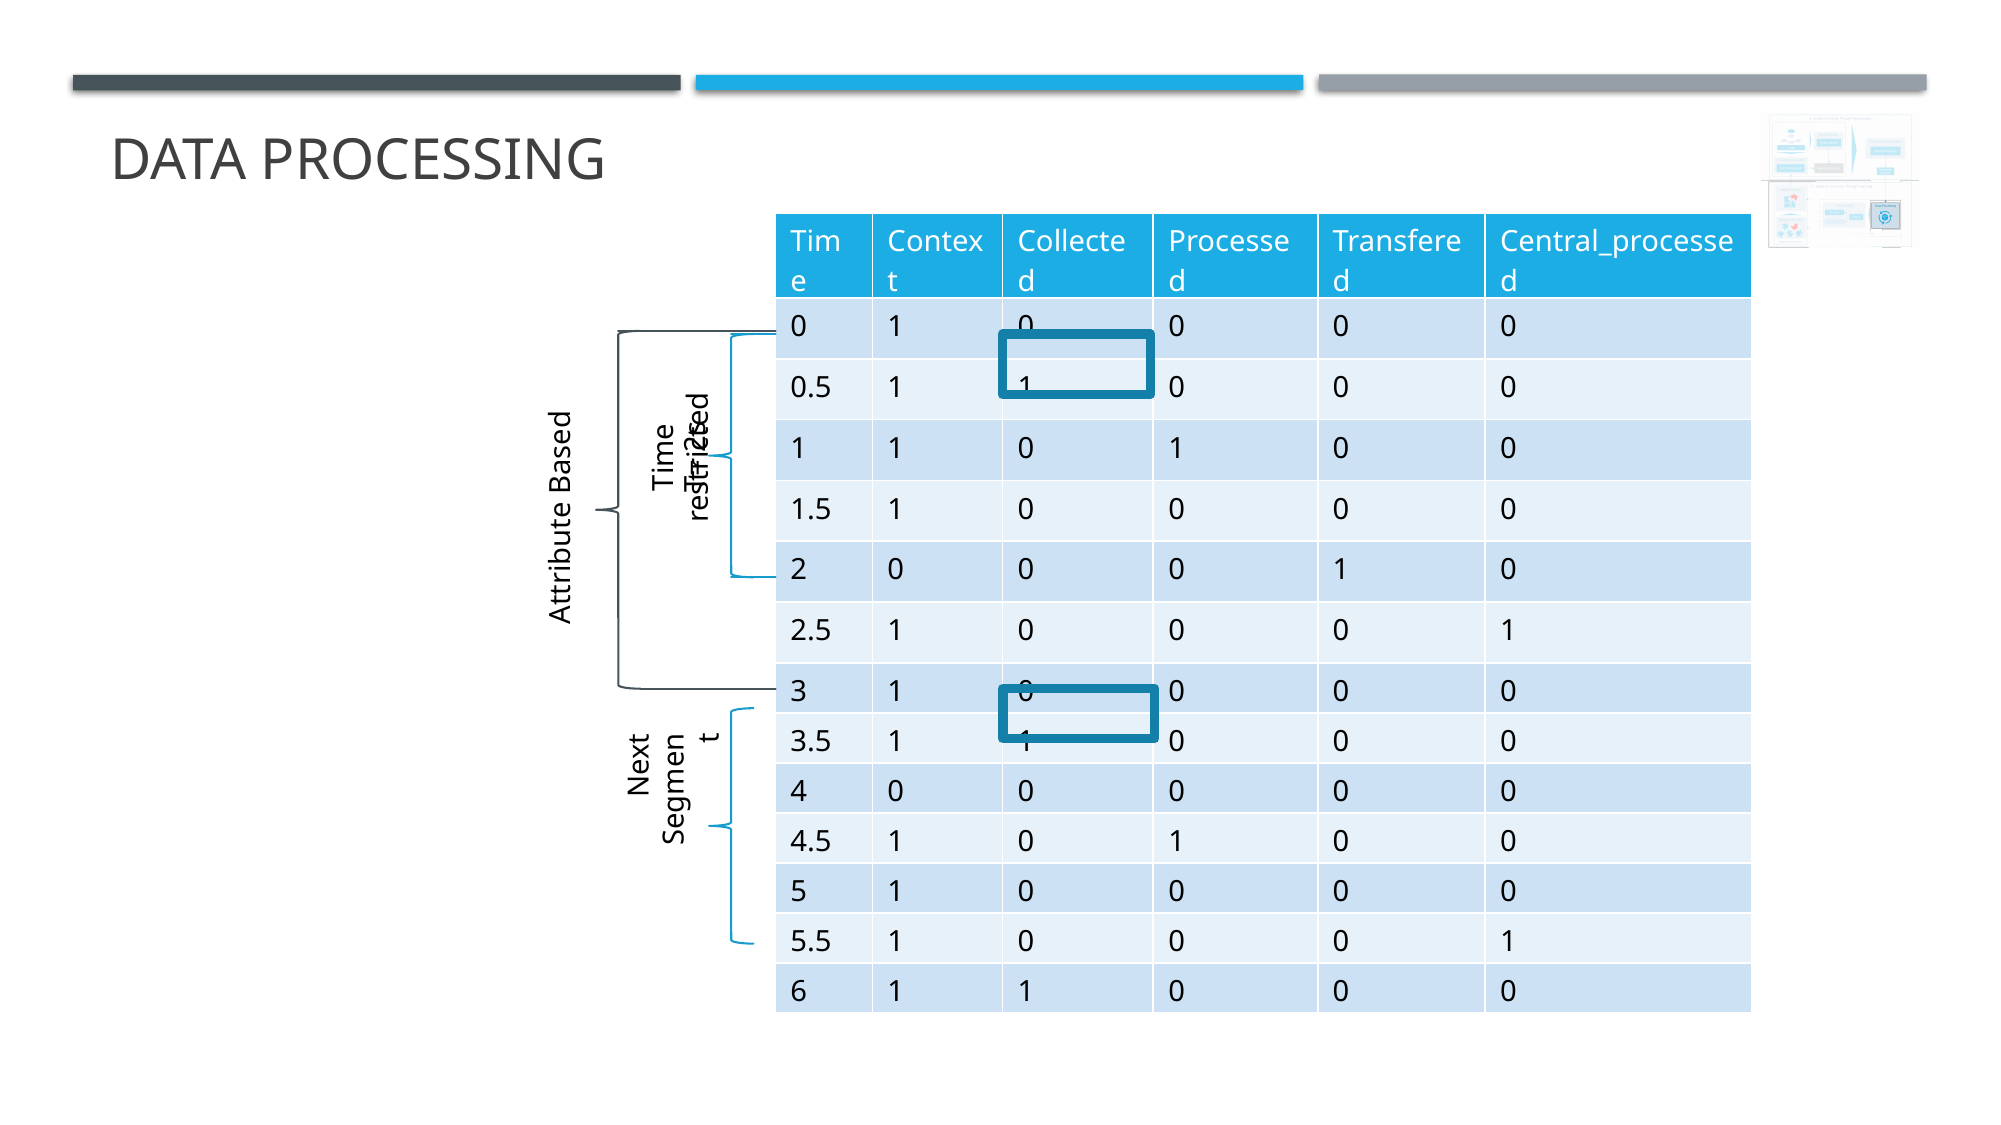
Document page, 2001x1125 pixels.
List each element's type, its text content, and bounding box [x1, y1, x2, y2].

table_cell 0 [1319, 964, 1484, 1012]
table_cell 0 [1003, 481, 1152, 540]
table_cell 0 [1003, 664, 1152, 687]
table_cell 0 [1154, 864, 1317, 912]
table_header Processed [1154, 214, 1317, 297]
table_cell 1 [1486, 603, 1751, 662]
table_cell 2 [776, 542, 872, 601]
table_cell 0 [1486, 481, 1751, 540]
table_cell 0 [1154, 764, 1317, 812]
table_cell 5 [776, 864, 872, 912]
table_cell 1 [873, 714, 1002, 762]
table_cell 1.5 [776, 481, 872, 540]
table_cell 0 [1319, 764, 1484, 812]
table_cell 0 [1154, 964, 1317, 1012]
table_cell 0 [1154, 664, 1317, 712]
table_cell 0 [1154, 714, 1317, 762]
table_cell 0 [1003, 814, 1152, 862]
table_cell 5.5 [776, 914, 872, 962]
table_cell 0 [1003, 299, 1152, 332]
table_cell 1 [776, 420, 872, 480]
text_box [1001, 687, 1157, 741]
table_cell 1 [873, 914, 1002, 962]
table_cell 0 [1319, 714, 1484, 762]
table_cell 0 [1319, 914, 1484, 962]
table_cell 1 [873, 603, 1002, 662]
table_cell 1 [873, 420, 1002, 480]
table_cell 0 [1319, 814, 1484, 862]
table_cell 0 [1486, 664, 1751, 712]
table_cell 0 [1003, 420, 1152, 480]
table_cell 0.5 [776, 360, 872, 419]
text_box Time restricted [636, 339, 722, 575]
table_cell 2.5 [776, 603, 872, 662]
table_cell 0 [1003, 542, 1152, 601]
table_header Transfered [1319, 214, 1484, 297]
table_cell 0 [776, 299, 872, 358]
table_cell 0 [1003, 864, 1152, 912]
table_cell 0 [1154, 299, 1317, 358]
table_cell 1 [873, 664, 1002, 712]
table_cell 1 [873, 299, 1002, 358]
table_cell 1 [873, 481, 1002, 540]
table_cell 1 [1003, 741, 1152, 762]
table_cell 0 [1486, 814, 1751, 862]
table_cell 0 [1486, 360, 1751, 419]
table_cell 0 [1486, 299, 1751, 358]
table_header Collected [1003, 214, 1152, 297]
table_cell 1 [1003, 964, 1152, 1012]
text_box [595, 332, 641, 690]
table_header Time [776, 214, 872, 297]
table_cell 4.5 [776, 814, 872, 862]
table_header Central_processed [1486, 214, 1751, 297]
table_cell 1 [1486, 914, 1751, 962]
table_cell 0 [1003, 603, 1152, 662]
table_cell 1 [1154, 814, 1317, 862]
table_cell 1 [1154, 420, 1317, 480]
table_cell 0 [1319, 481, 1484, 540]
table_cell 0 [1154, 360, 1317, 419]
table_cell 0 [1486, 714, 1751, 762]
table_cell 0 [1486, 420, 1751, 480]
table_cell 0 [1003, 914, 1152, 962]
table_cell 0 [1154, 542, 1317, 601]
text_box Data Processing [95, 115, 1756, 198]
picture [1760, 113, 1919, 248]
table_cell 0 [1486, 764, 1751, 812]
text_box Next Segment [611, 718, 732, 865]
table_cell 3.5 [776, 714, 872, 762]
table_cell 1 [873, 814, 1002, 862]
table_cell 0 [1486, 542, 1751, 601]
table_cell 0 [1319, 603, 1484, 662]
table_cell 3 [776, 664, 872, 712]
table_cell 1 [1319, 542, 1484, 601]
table_cell 0 [1154, 603, 1317, 662]
text_box Attribute Based [533, 339, 584, 696]
text_box [722, 342, 754, 576]
table_cell 0 [1319, 299, 1484, 358]
table_cell 1 [873, 864, 1002, 912]
table_cell 0 [1319, 664, 1484, 712]
table_cell 6 [776, 964, 872, 1012]
table_cell 1 [873, 360, 1002, 419]
text_box [730, 707, 755, 945]
table_cell 0 [873, 764, 1002, 812]
table_cell 0 [1319, 864, 1484, 912]
text_box [1001, 332, 1152, 396]
table_cell 0 [1003, 764, 1152, 812]
table_cell 0 [1486, 964, 1751, 1012]
table_cell 4 [776, 764, 872, 812]
table_cell 0 [1319, 420, 1484, 480]
table_cell 0 [1486, 864, 1751, 912]
table_cell 0 [1319, 360, 1484, 419]
table_cell 1 [873, 964, 1002, 1012]
table_cell 1 [1003, 396, 1152, 419]
table_cell 0 [1154, 481, 1317, 540]
table_cell 0 [873, 542, 1002, 601]
table_header Context [873, 214, 1002, 297]
table_cell 0 [1154, 914, 1317, 962]
